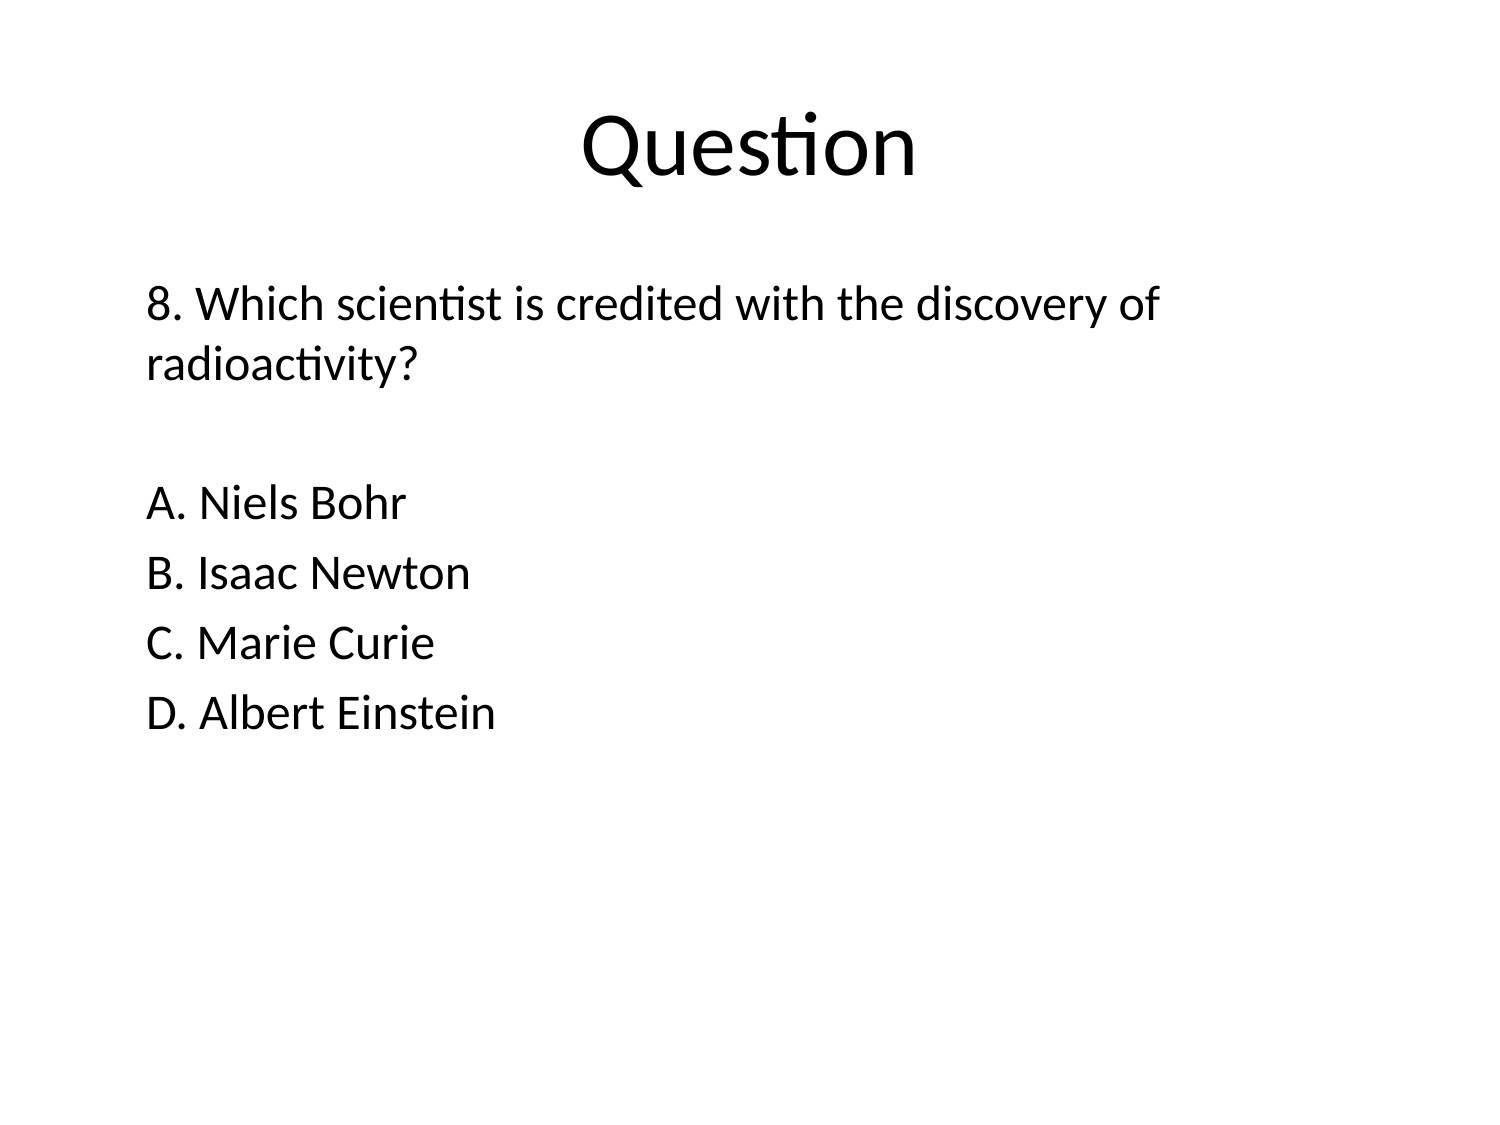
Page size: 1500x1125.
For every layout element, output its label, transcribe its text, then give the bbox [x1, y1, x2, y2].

title Question [75, 45, 1425, 233]
list 8. Which scientist is credited with the discovery of radioactivity? A. Niels Bohr B. Isaac Newton C. Marie Curie D. Albert Einstein [75, 262, 1425, 1005]
